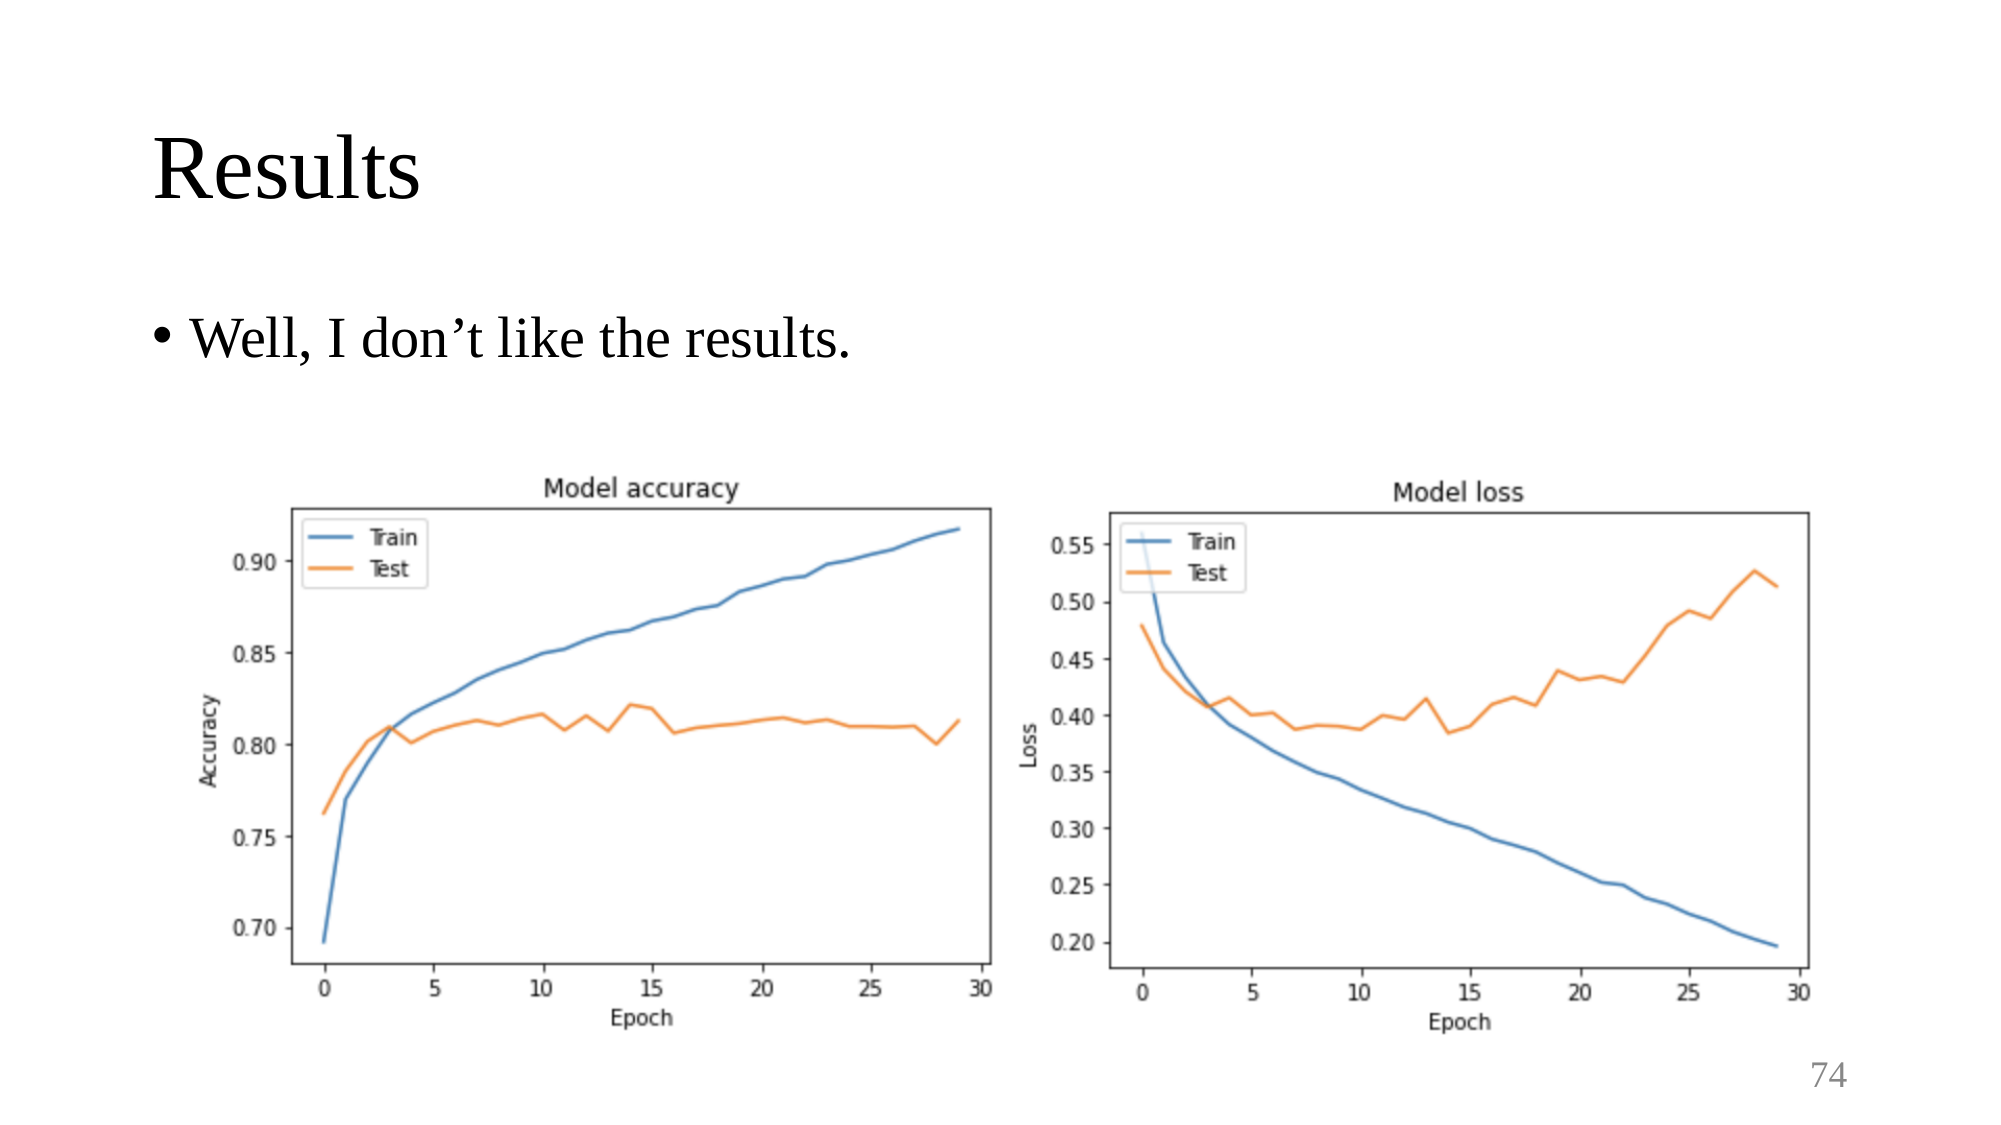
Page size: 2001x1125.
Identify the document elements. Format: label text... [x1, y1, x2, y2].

title Results [137, 59, 1863, 278]
list Well, I don’t like the results. [137, 299, 1863, 1014]
picture [193, 466, 1001, 1036]
picture [1009, 466, 1816, 1036]
slide_number 74 [1412, 1042, 1863, 1103]
